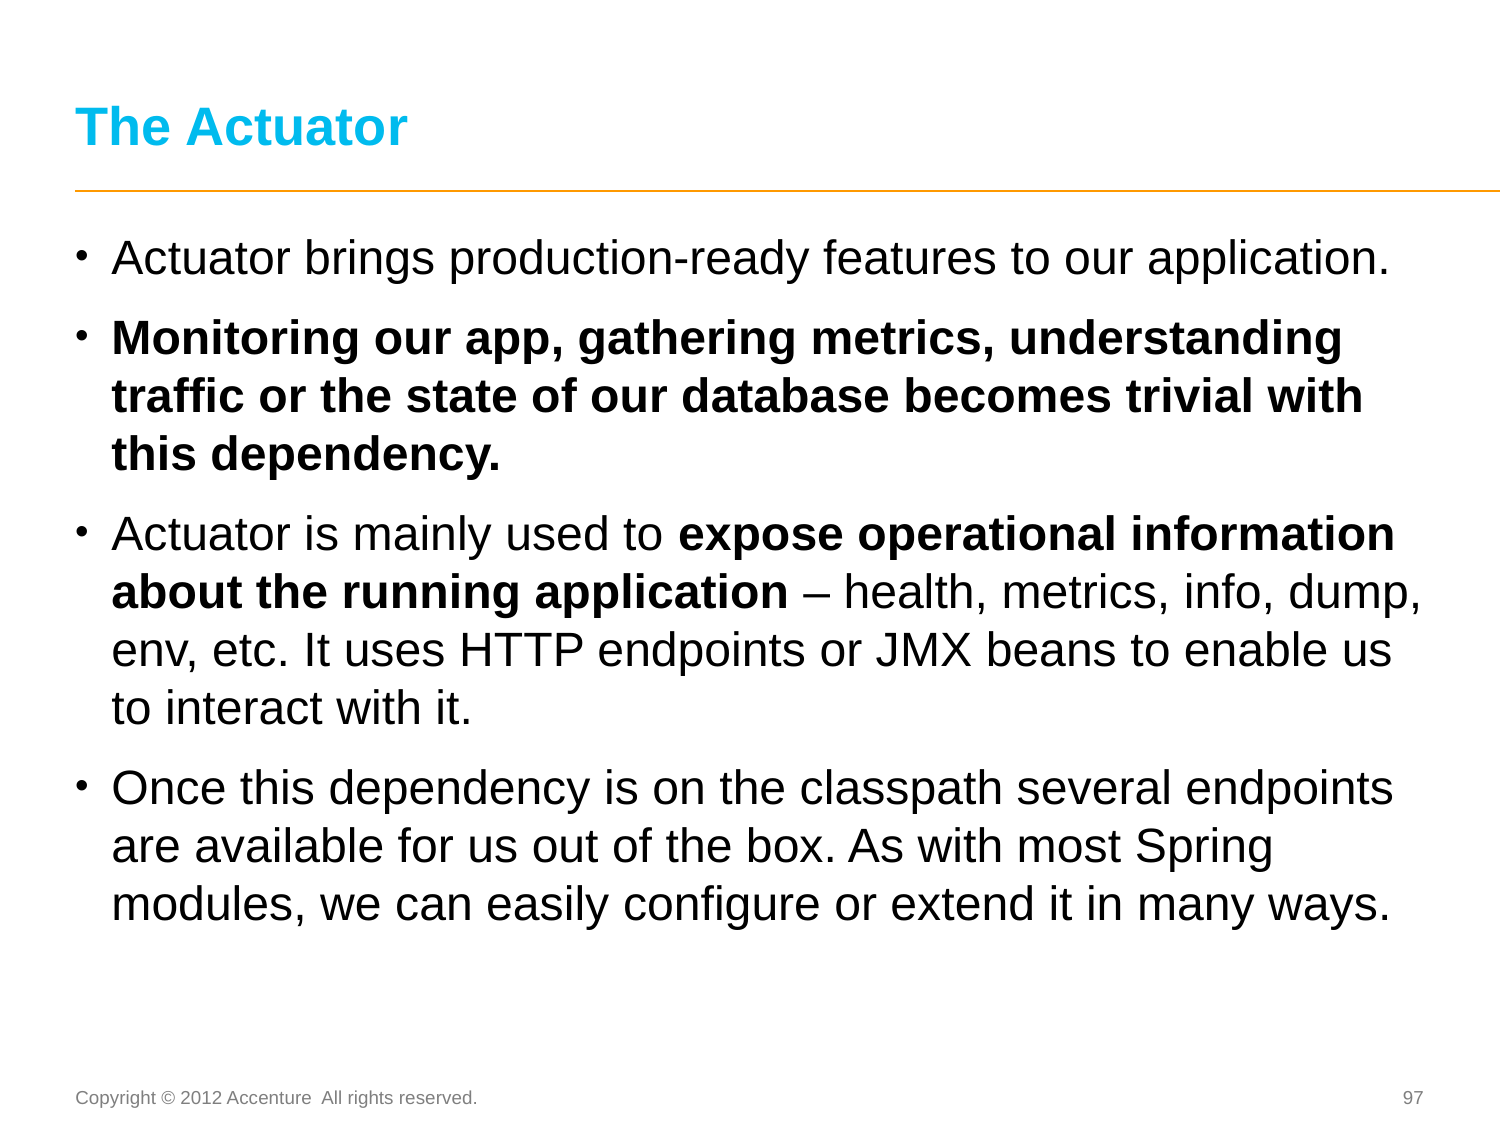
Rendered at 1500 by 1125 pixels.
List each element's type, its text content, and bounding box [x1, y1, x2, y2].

list Actuator brings production-ready features to our application. Monitoring our app, gathering metrics, understanding traffic or the state of our database becomes trivial with this dependency. Actuator is mainly used to expose operational information about the running application – health, metrics, info, dump, env, etc. It uses HTTP endpoints or JMX beans to enable us to interact with it. Once this dependency is on the classpath several endpoints are available for us out of the box. As with most Spring modules, we can easily configure or extend it in many ways. [75, 226, 1425, 1018]
title The Actuator [75, 27, 1422, 157]
